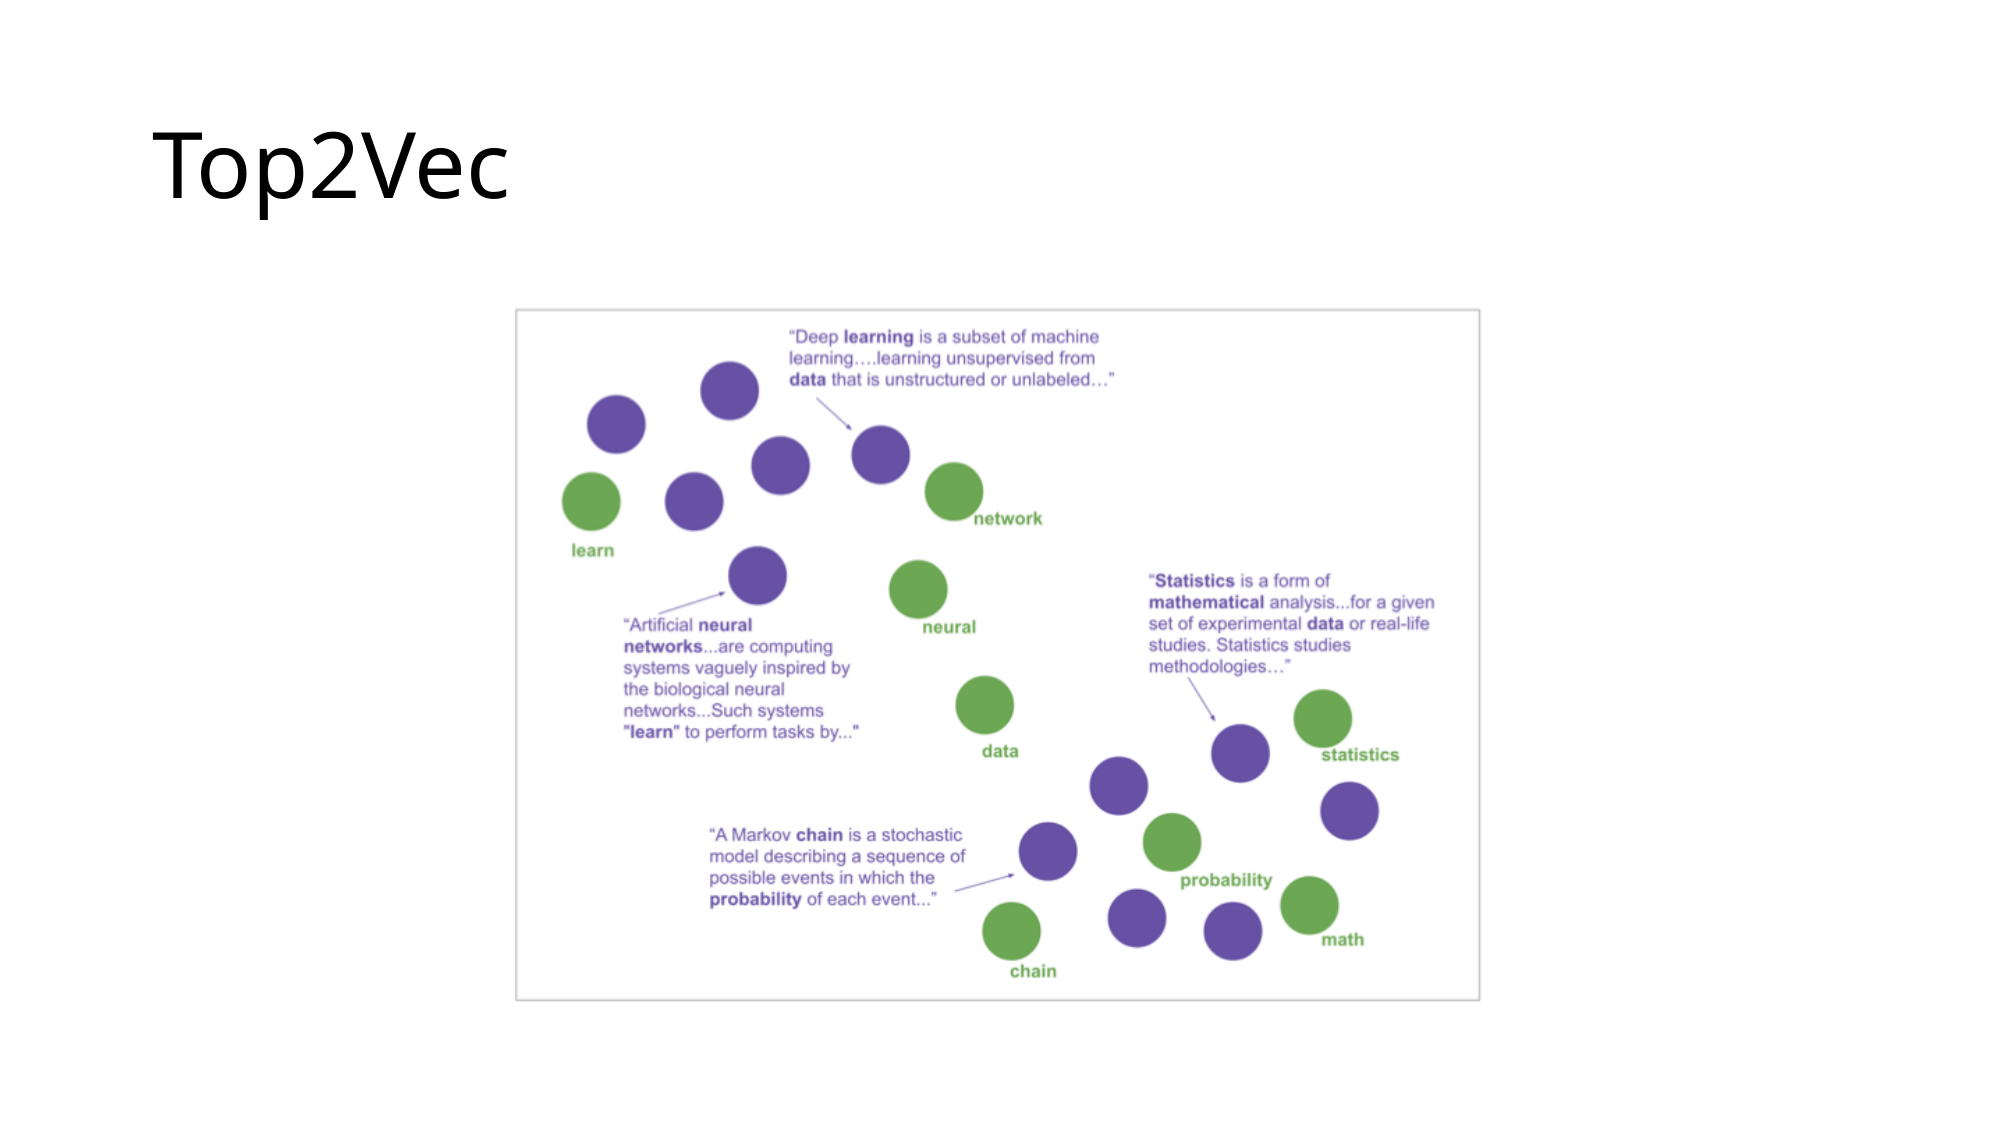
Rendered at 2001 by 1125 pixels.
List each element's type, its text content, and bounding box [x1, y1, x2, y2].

title Top2Vec [137, 59, 1863, 278]
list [507, 299, 1493, 1014]
